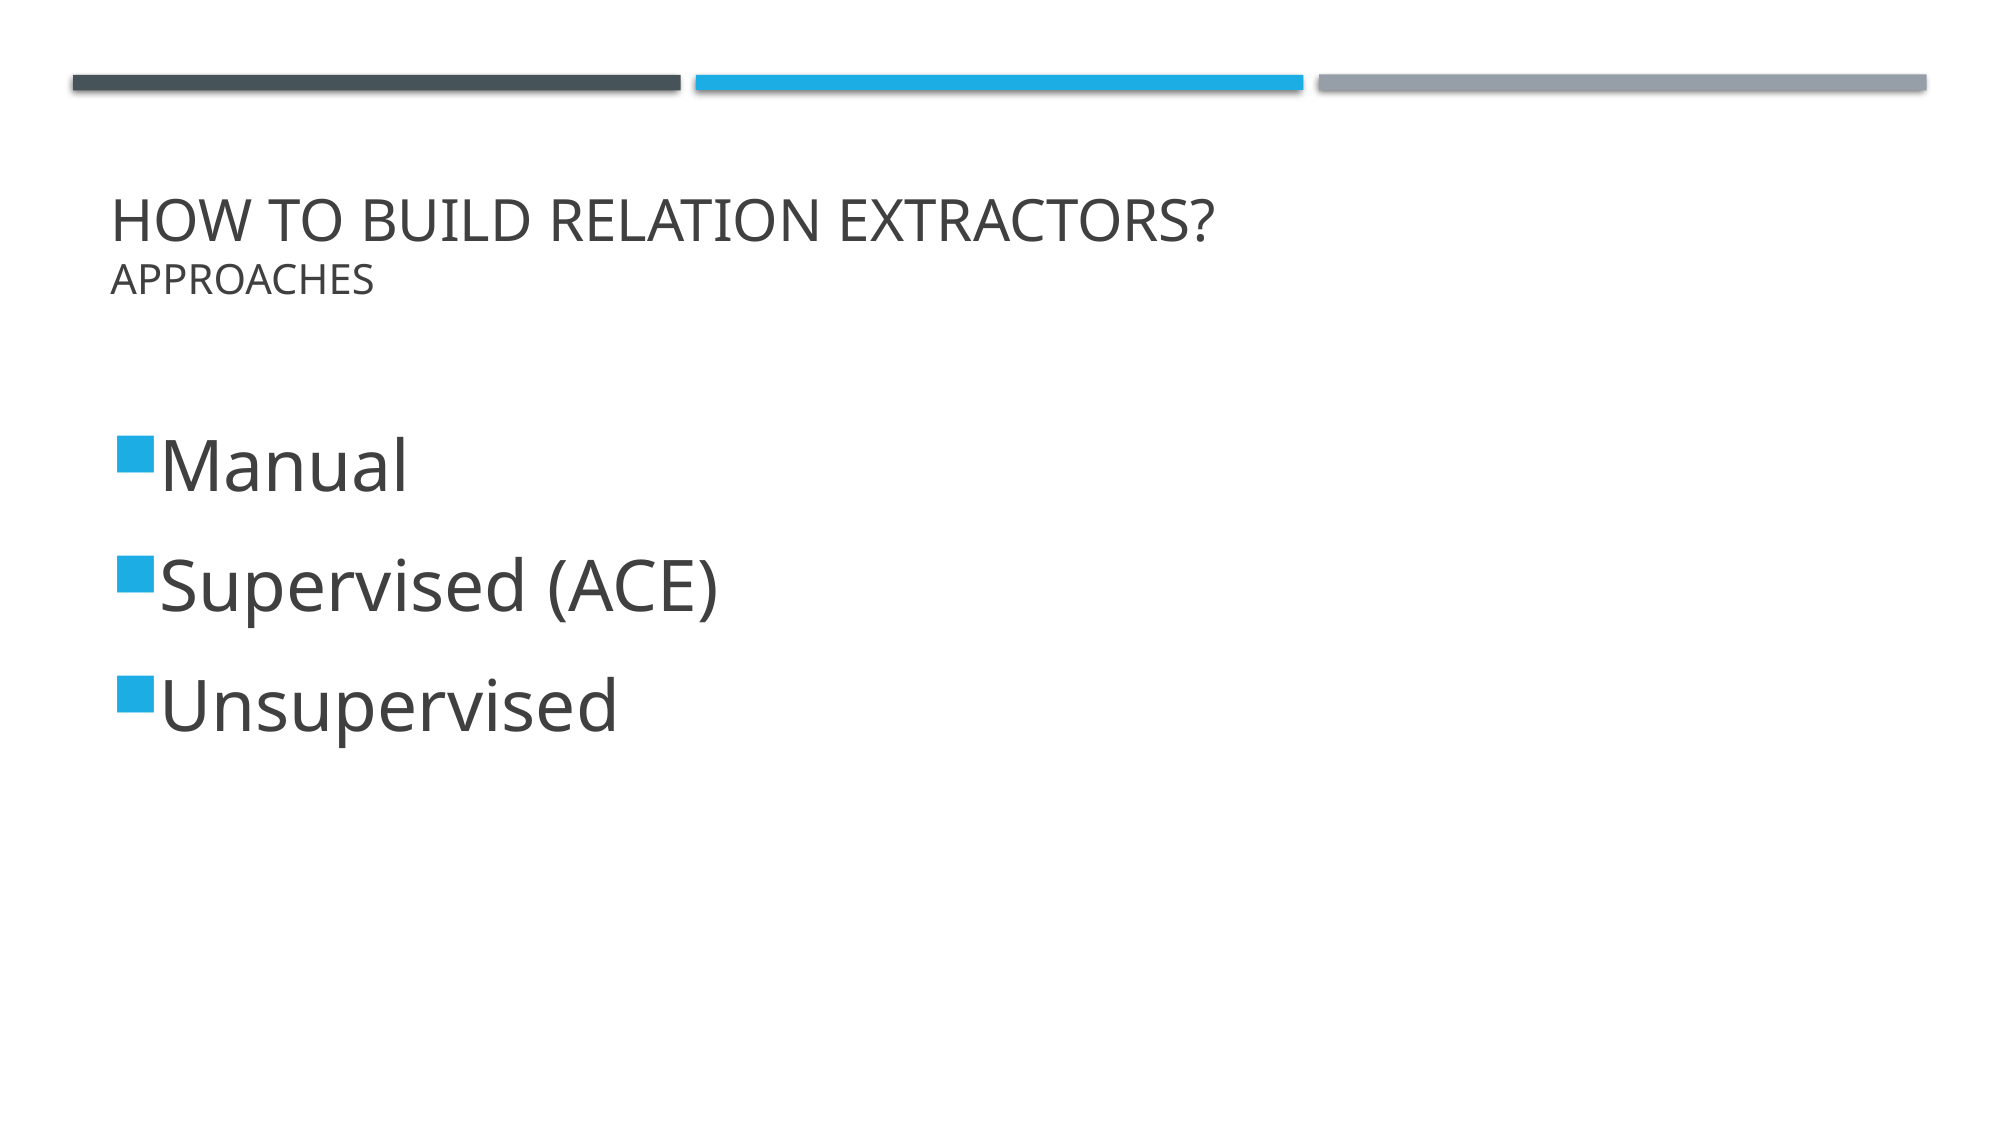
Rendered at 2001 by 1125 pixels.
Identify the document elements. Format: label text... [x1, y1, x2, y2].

list Manual Supervised (ACE) Unsupervised [95, 403, 1905, 754]
title How to build relation extractors? Approaches [95, 115, 1905, 311]
